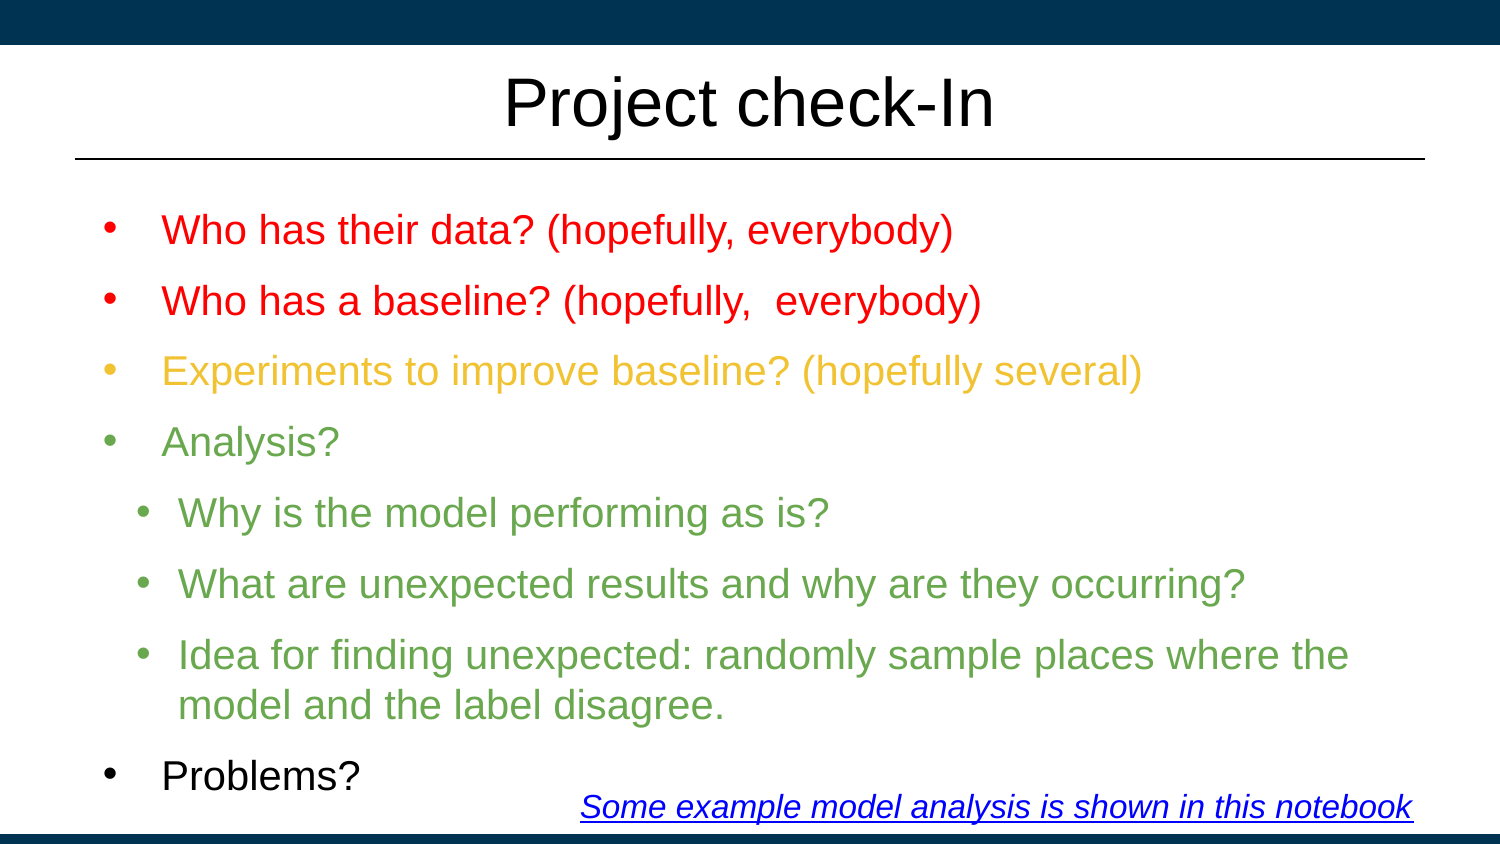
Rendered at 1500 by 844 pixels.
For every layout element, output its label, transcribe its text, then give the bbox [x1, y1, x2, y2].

text_box Some example model analysis is shown in this notebook [178, 774, 1425, 832]
title Project check-In [75, 28, 1425, 169]
list Who has their data? (hopefully, everybody) Who has a baseline? (hopefully, everybody) Experiments to improve baseline? (hopefully several) Analysis? Why is the model performing as is? What are unexpected results and why are they occurring? Idea for finding unexpected: randomly sample places where the model and the label disagree. Problems? [75, 196, 1425, 754]
